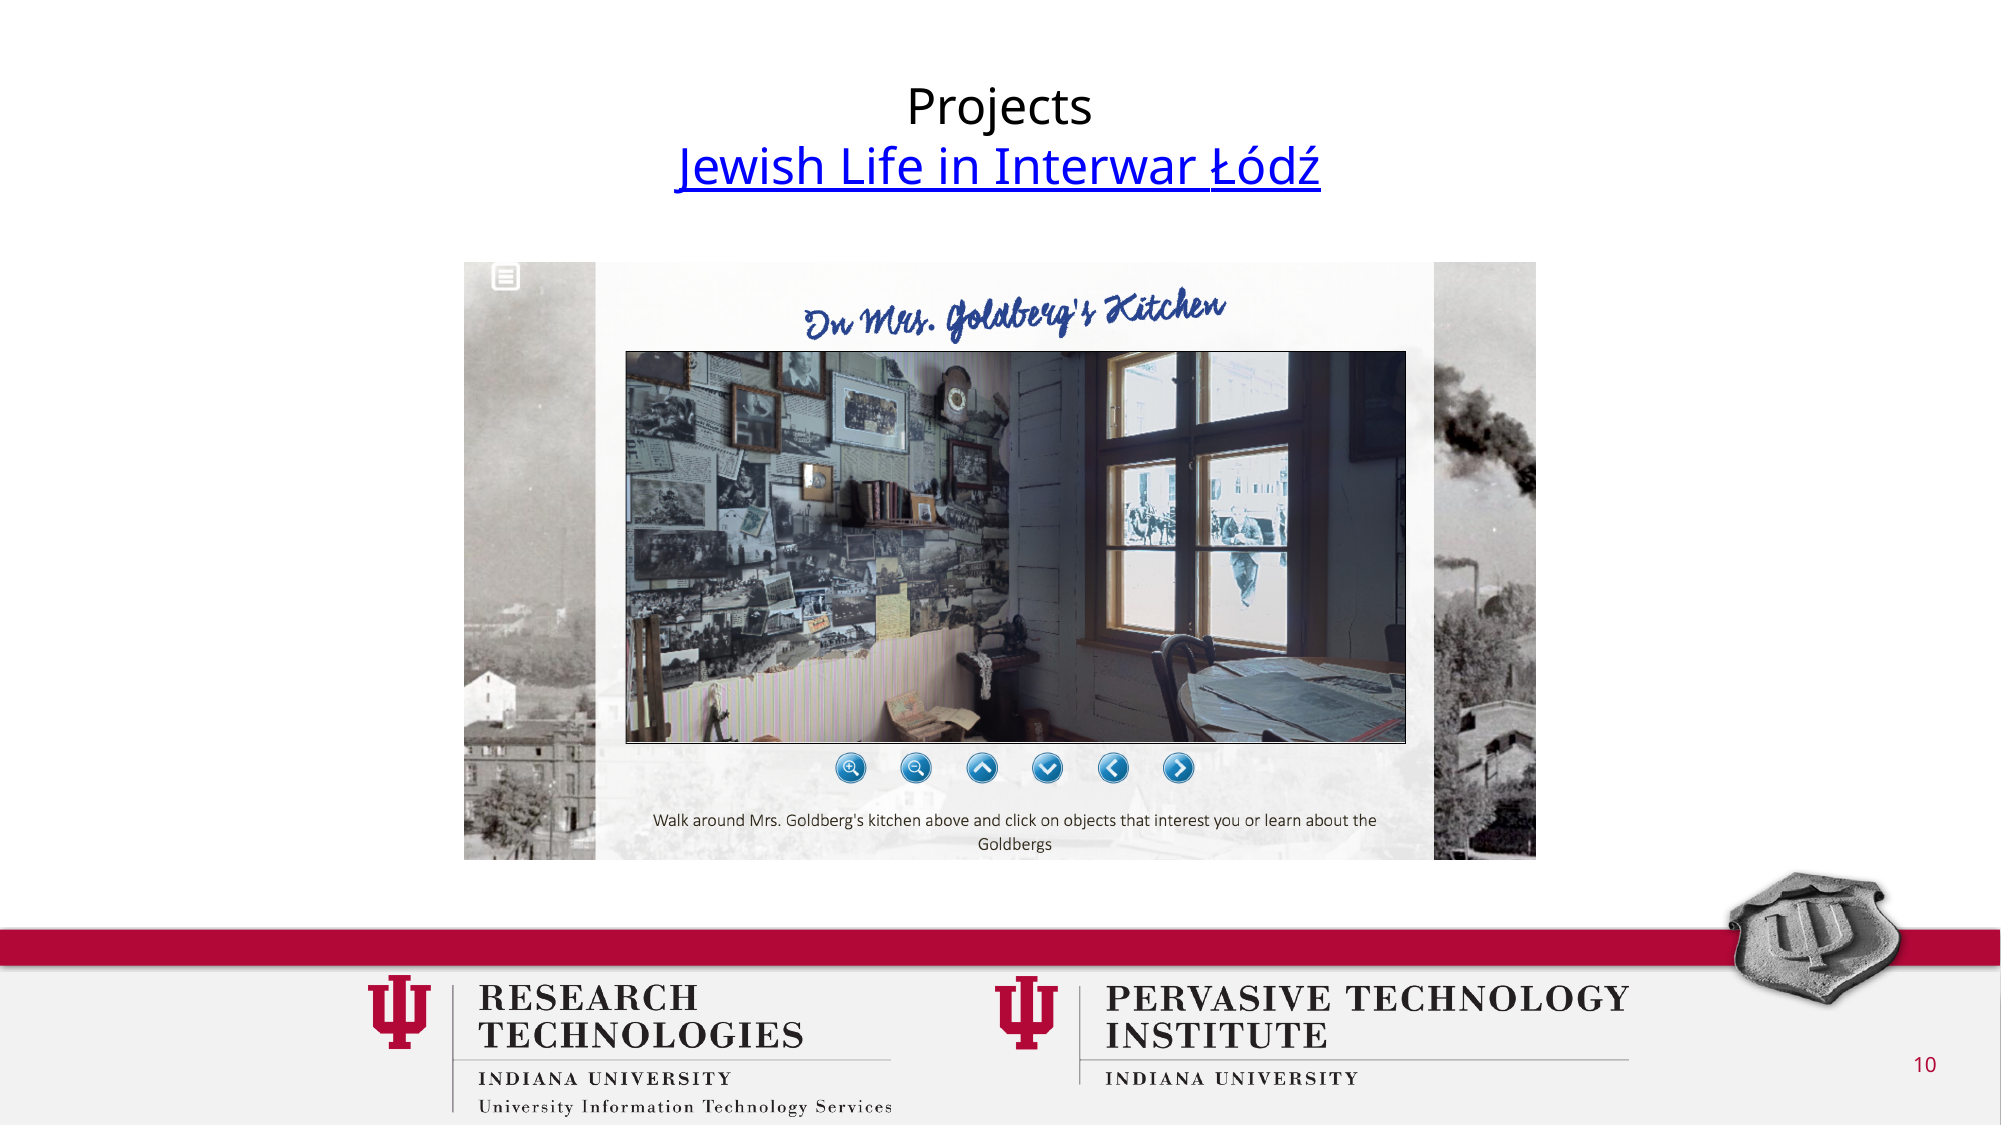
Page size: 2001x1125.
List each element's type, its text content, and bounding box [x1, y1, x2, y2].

picture [995, 976, 1629, 1085]
picture [368, 975, 891, 1117]
picture [1716, 866, 1913, 1011]
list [99, 262, 1901, 860]
title Projects Jewish Life in Interwar Łódź [99, 45, 1900, 233]
